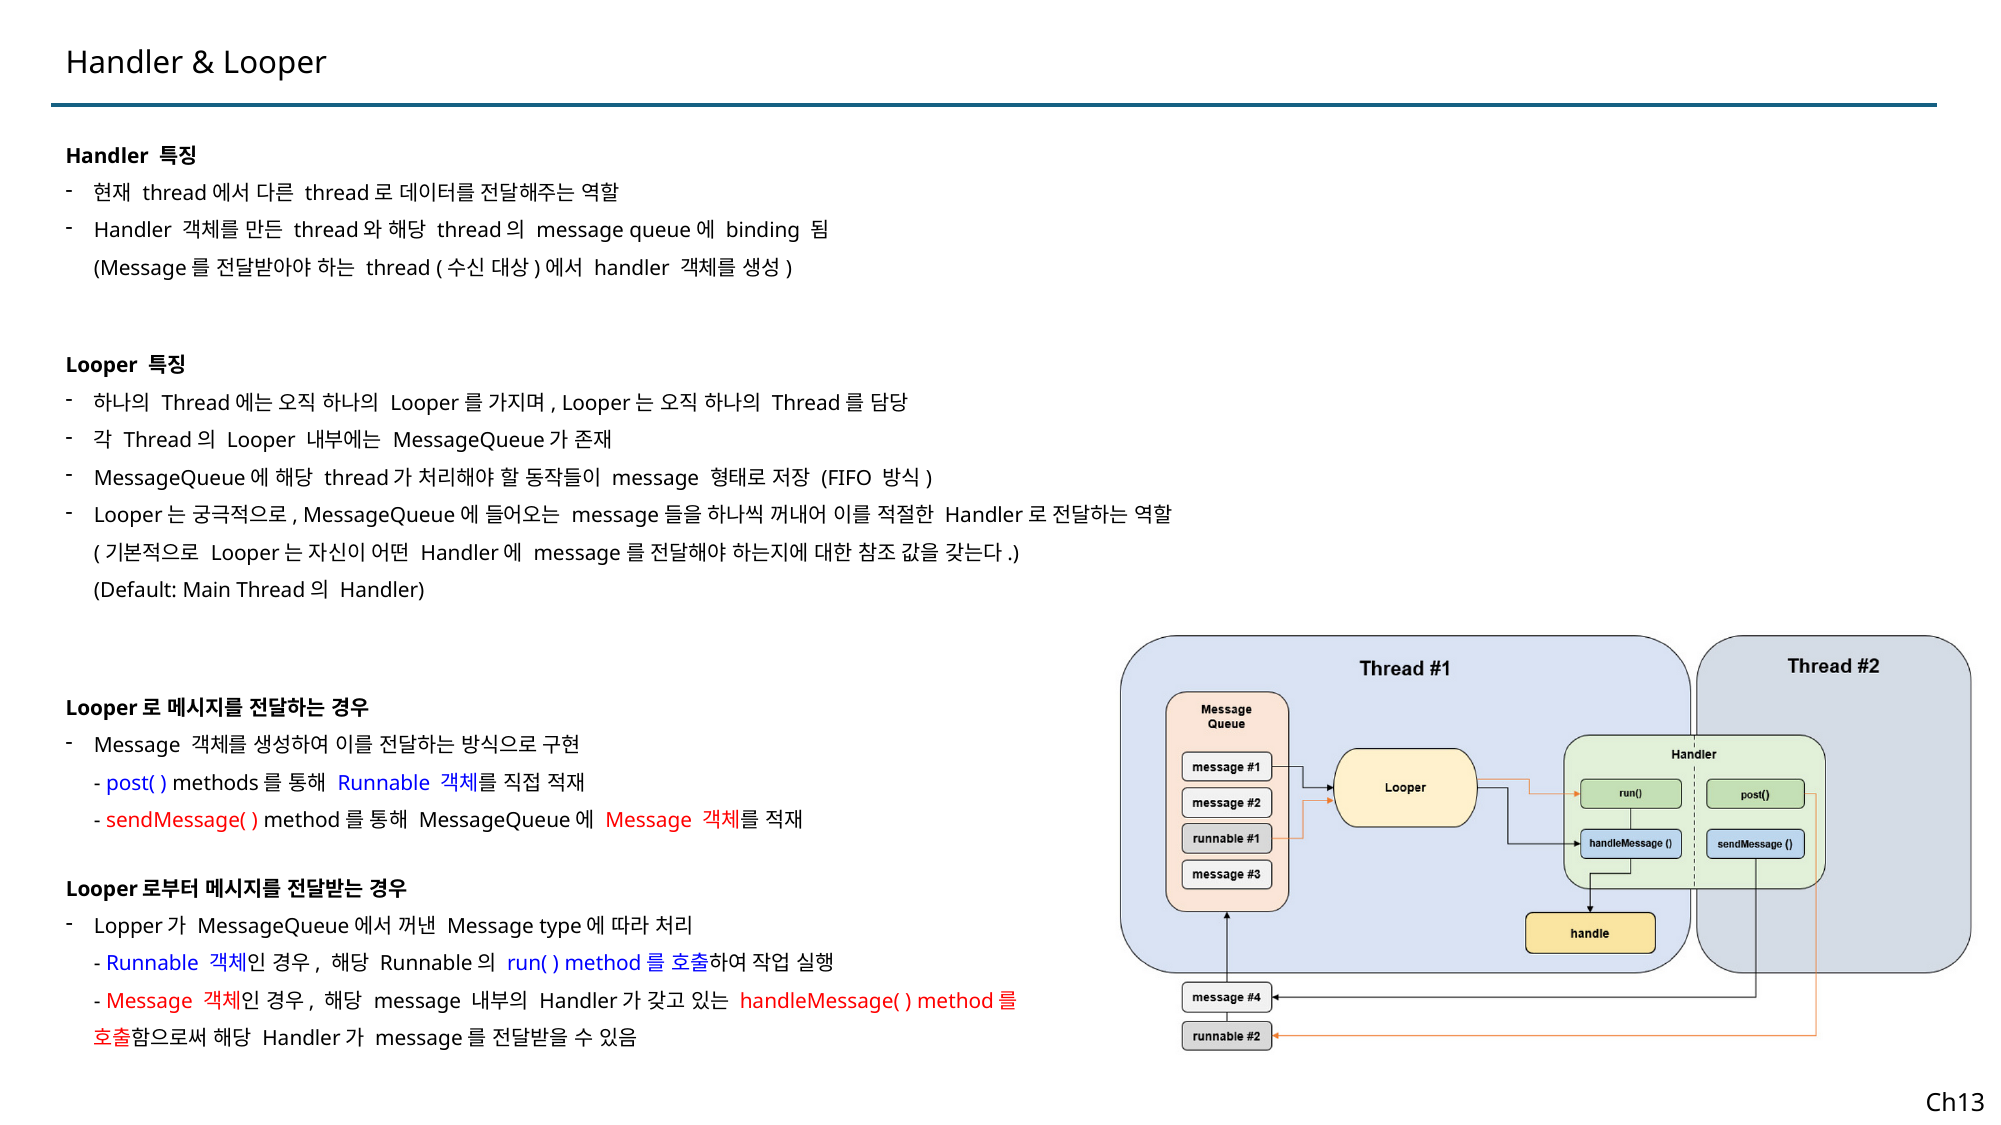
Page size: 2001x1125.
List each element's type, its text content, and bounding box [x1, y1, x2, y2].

text_box Handler 특징 현재 thread에서 다른 thread로 데이터를 전달해주는 역할 Handler 객체를 만든 thread와 해당 thread의 message queue에 binding 됨 (Message를 전달받아야 하는 thread (수신 대상)에서 handler 객체를 생성) [50, 122, 1372, 287]
text_box Looper 특징 하나의 Thread에는 오직 하나의 Looper를 가지며, Looper는 오직 하나의 Thread를 담당 각 Thread의 Looper 내부에는 MessageQueue가 존재 MessageQueue에 해당 thread가 처리해야 할 동작들이 message 형태로 저장 (FIFO 방식) Looper는 궁극적으로, MessageQueue에 들어오는 message들을 하나씩 꺼내어 이를 적절한 Handler로 전달하는 역할 (기본적으로 Looper는 자신이 어떤 Handler에 message를 전달해야 하는지에 대한 참조 값을 갖는다.) (Default: Main Thread의 Handler) [50, 332, 1372, 610]
text_box Ch13 [1849, 1079, 2000, 1125]
text_box Looper로 메시지를 전달하는 경우 Message 객체를 생성하여 이를 전달하는 방식으로 구현 - post( ) methods를 통해 Runnable 객체를 직접 적재 - sendMessage( ) method를 통해 MessageQueue에 Message 객체를 적재 [50, 674, 991, 840]
picture [1086, 610, 2000, 1063]
text_box Looper로부터 메시지를 전달받는 경우 Lopper가 MessageQueue에서 꺼낸 Message type에 따라 처리 - Runnable 객체인 경우, 해당 Runnable의 run( ) method를 호출하여 작업 실행 - Message 객체인 경우, 해당 message 내부의 Handler가 갖고 있는 handleMessage( ) method를 호출함으로써 해당 Handler가 message를 전달받을 수 있음 [51, 855, 1086, 1058]
text_box Handler & Looper [50, 34, 697, 87]
